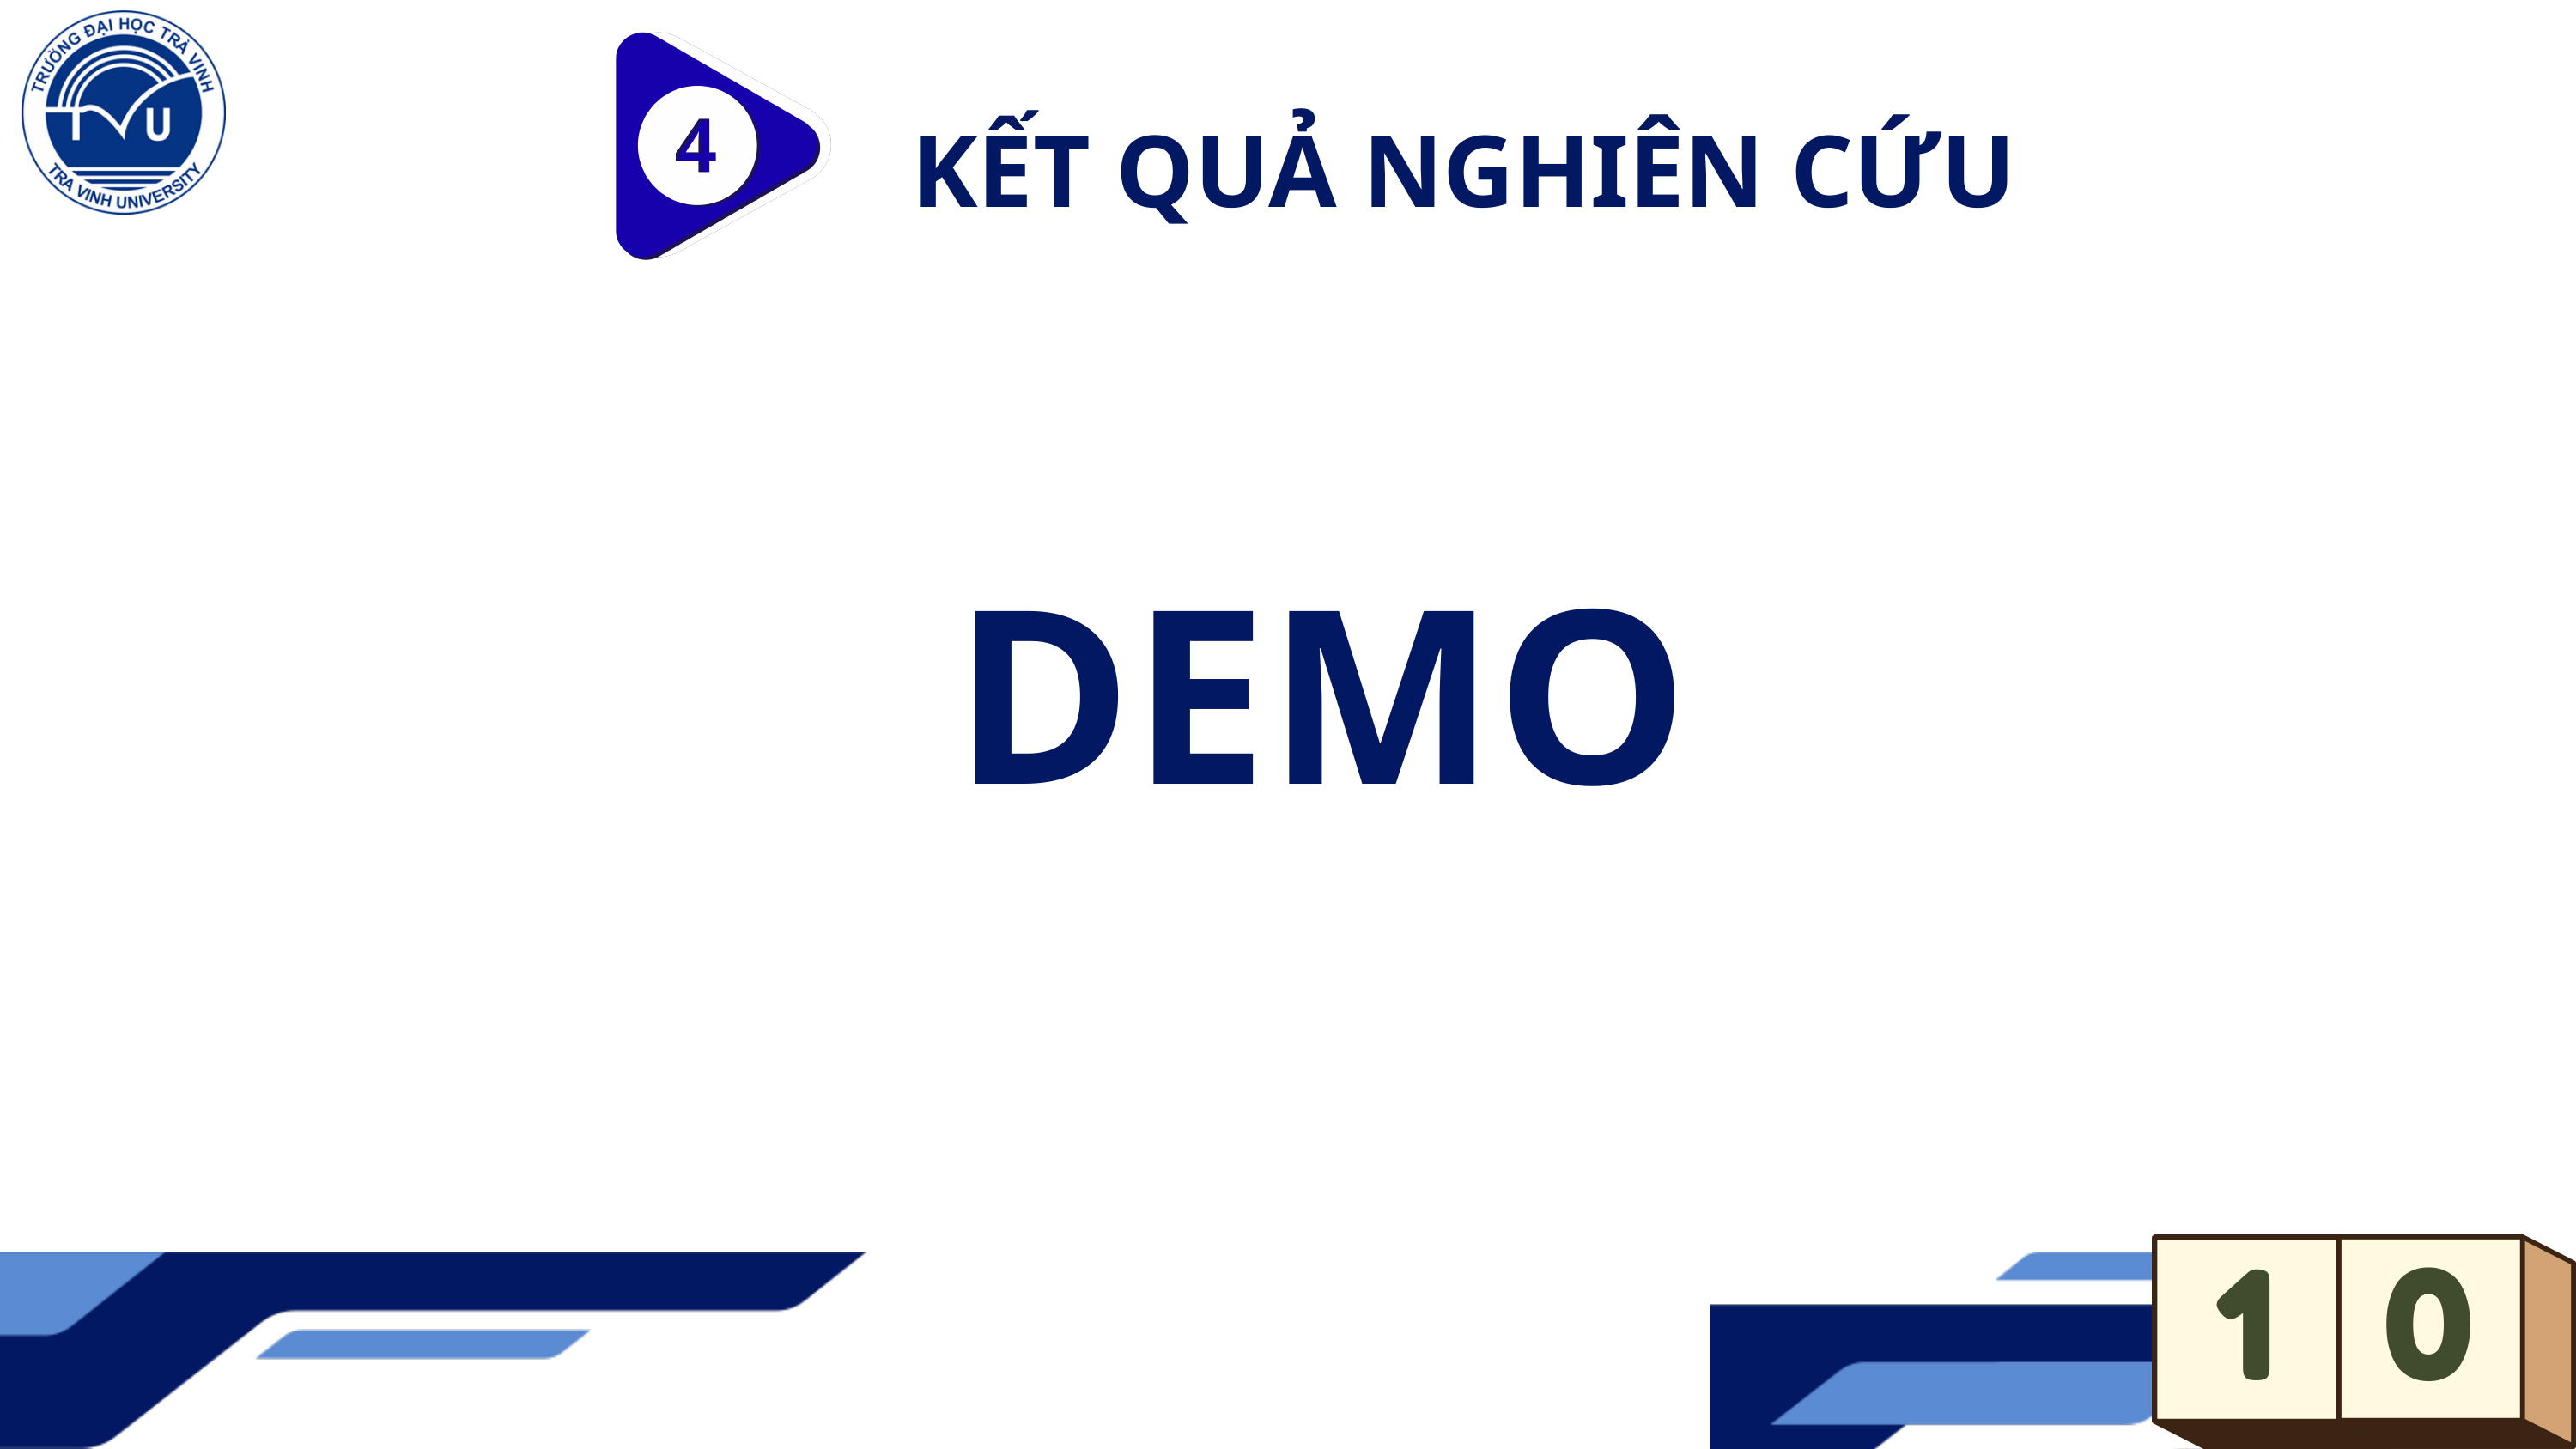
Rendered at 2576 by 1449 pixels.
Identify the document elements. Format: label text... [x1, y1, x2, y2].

text_box [21, 10, 226, 215]
text_box [2336, 1234, 2576, 1449]
text_box [616, 22, 838, 267]
text_box [2152, 1234, 2336, 1449]
text_box KẾT QUẢ NGHIÊN CỨU [911, 1, 2044, 227]
text_box DEMO [662, 566, 1980, 833]
text_box [0, 1252, 866, 1449]
text_box [1710, 1252, 2152, 1449]
